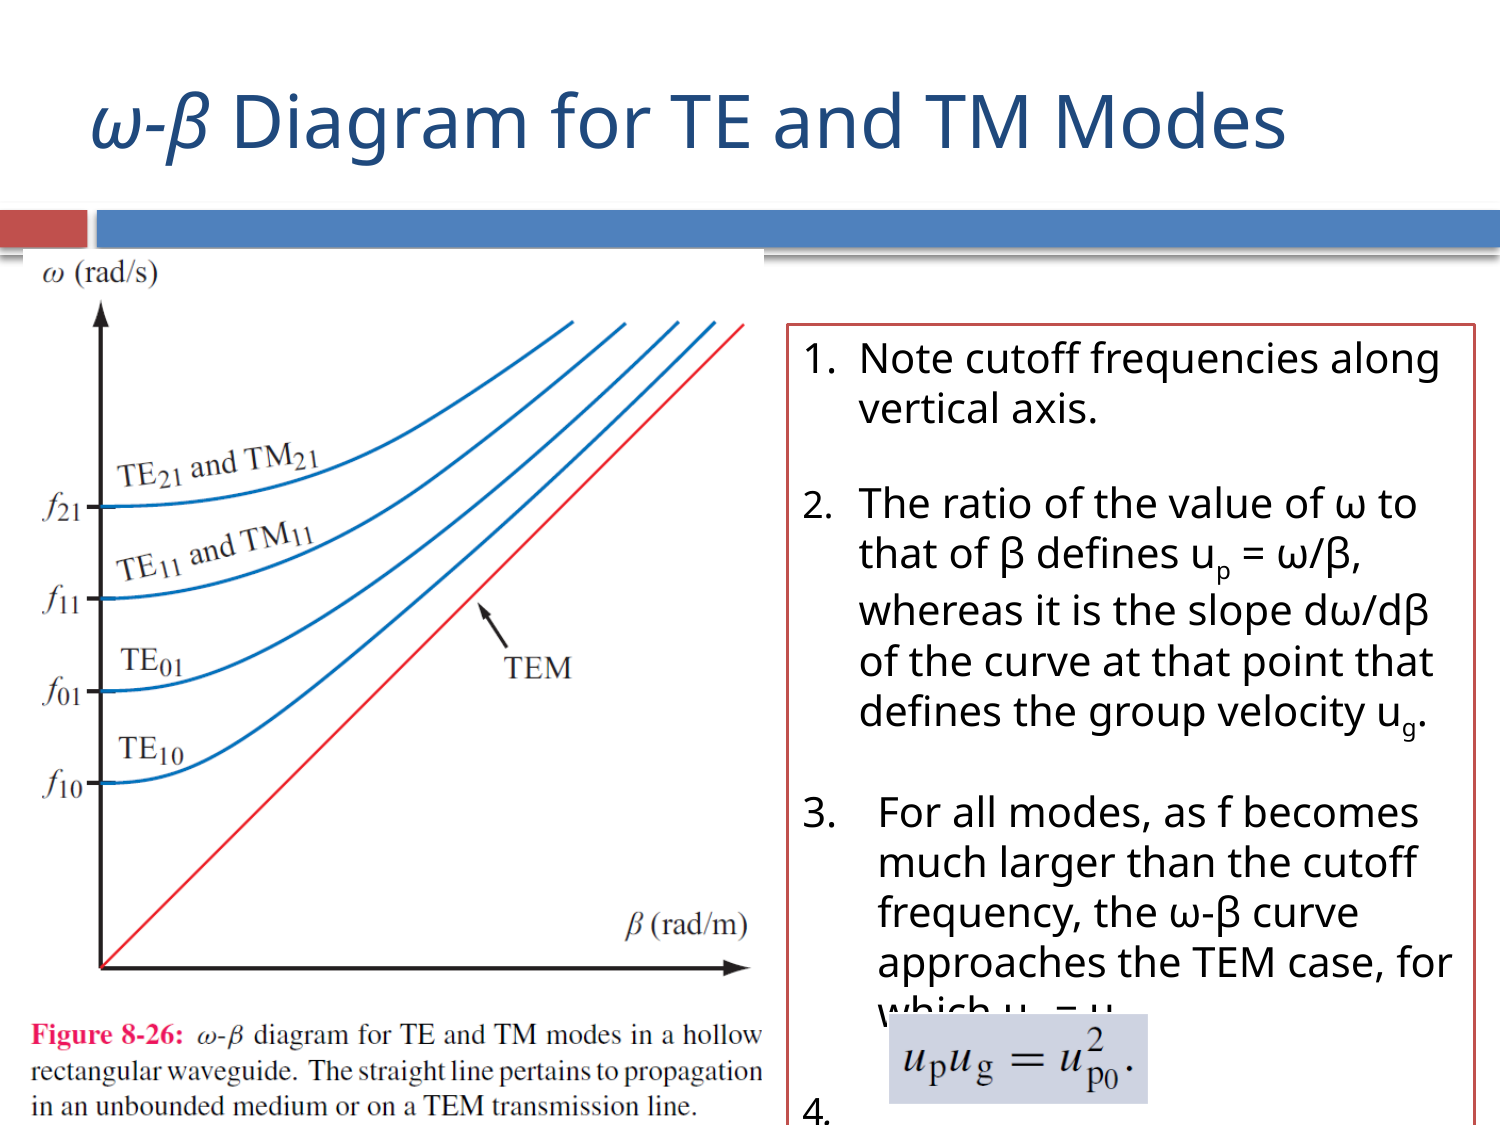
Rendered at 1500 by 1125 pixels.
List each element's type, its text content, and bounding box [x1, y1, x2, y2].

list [22, 249, 765, 1125]
text_box Note cutoff frequencies along vertical axis. 2. The ratio of the value of ω to that of β defines up = ω/β, whereas it is the slope dω/dβ of the curve at that point that defines the group velocity ug. For all modes, as f becomes much larger than the cutoff frequency, the ω-β curve approaches the TEM case, for which up = ug. 4. [786, 323, 1476, 1125]
picture [887, 1012, 1151, 1106]
title ω-β Diagram for TE and TM Modes [75, 37, 1413, 200]
